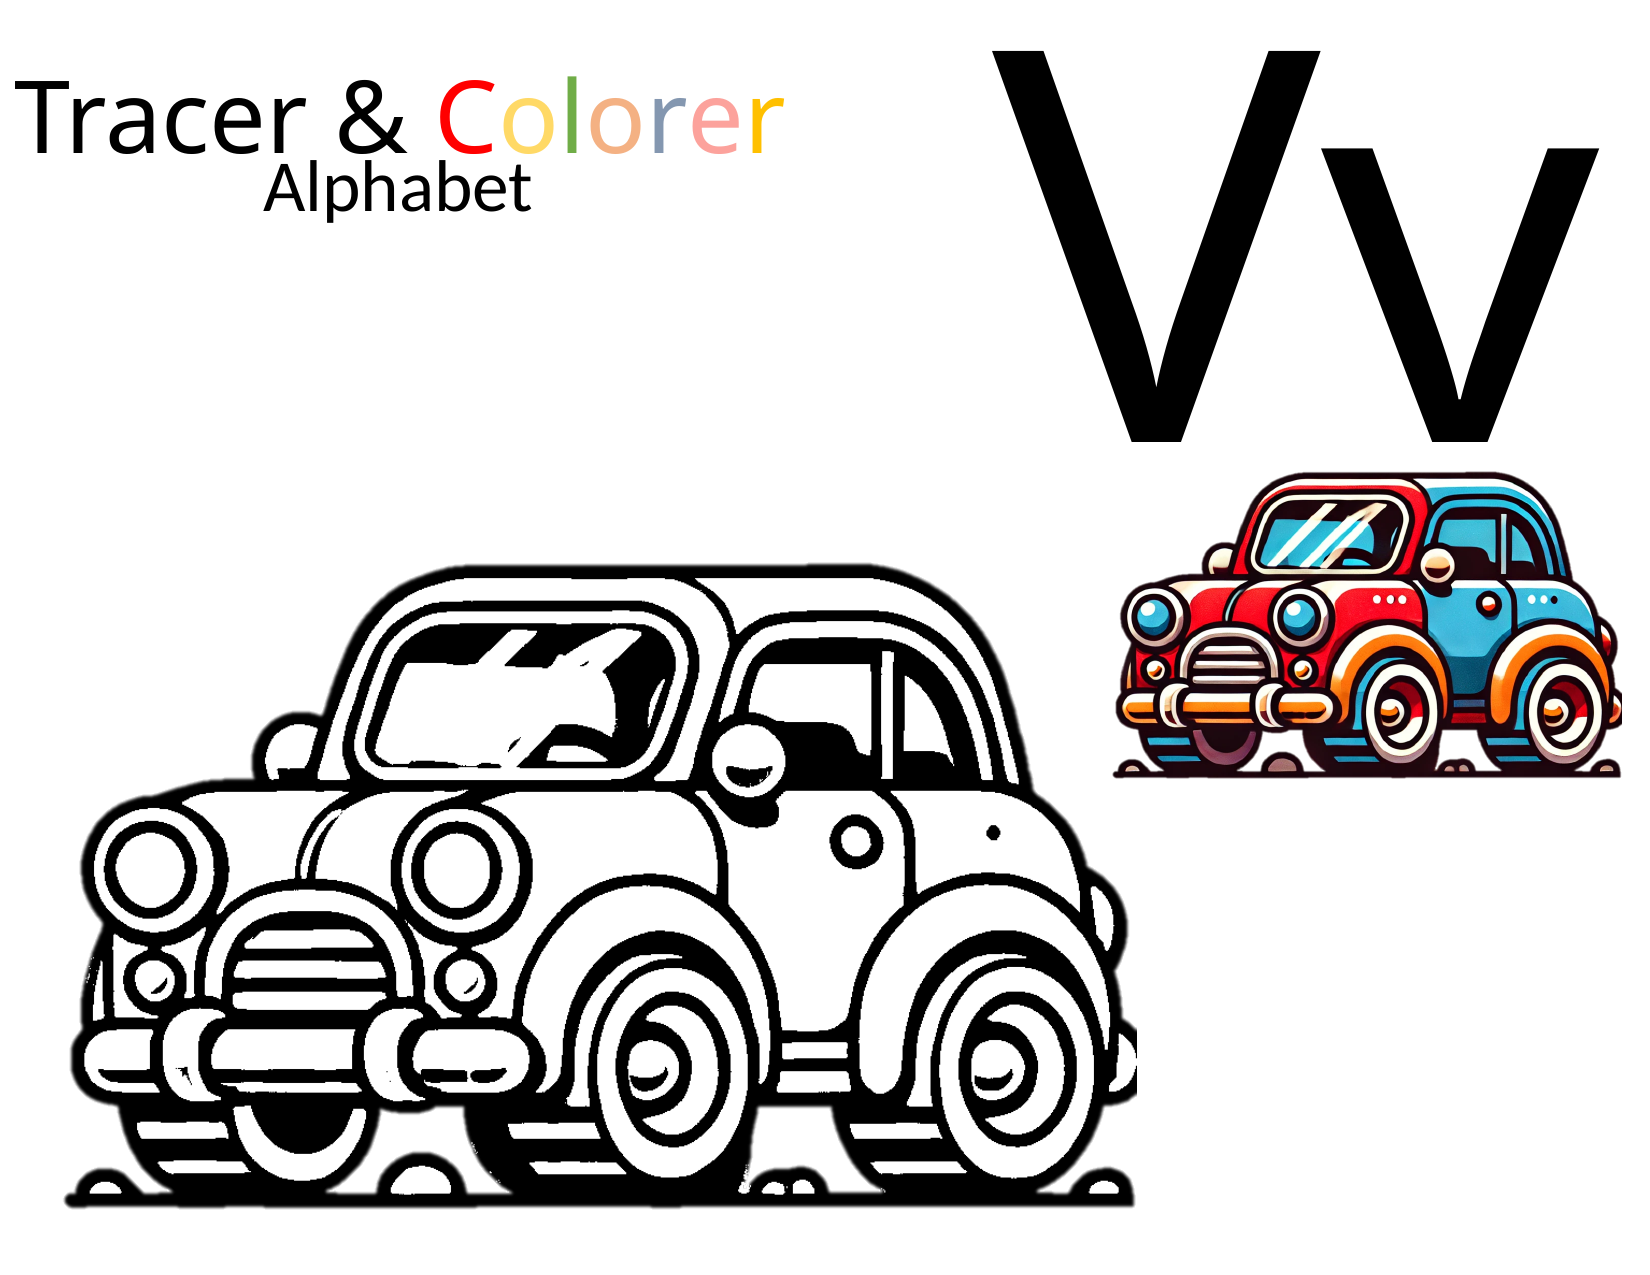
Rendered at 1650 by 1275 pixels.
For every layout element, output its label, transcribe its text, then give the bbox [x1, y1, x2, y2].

picture [36, 388, 1622, 1275]
text_box Alphabet [14, 130, 783, 234]
text_box Vv [977, 0, 1650, 560]
text_box Tracer & Colorer [0, 45, 964, 181]
